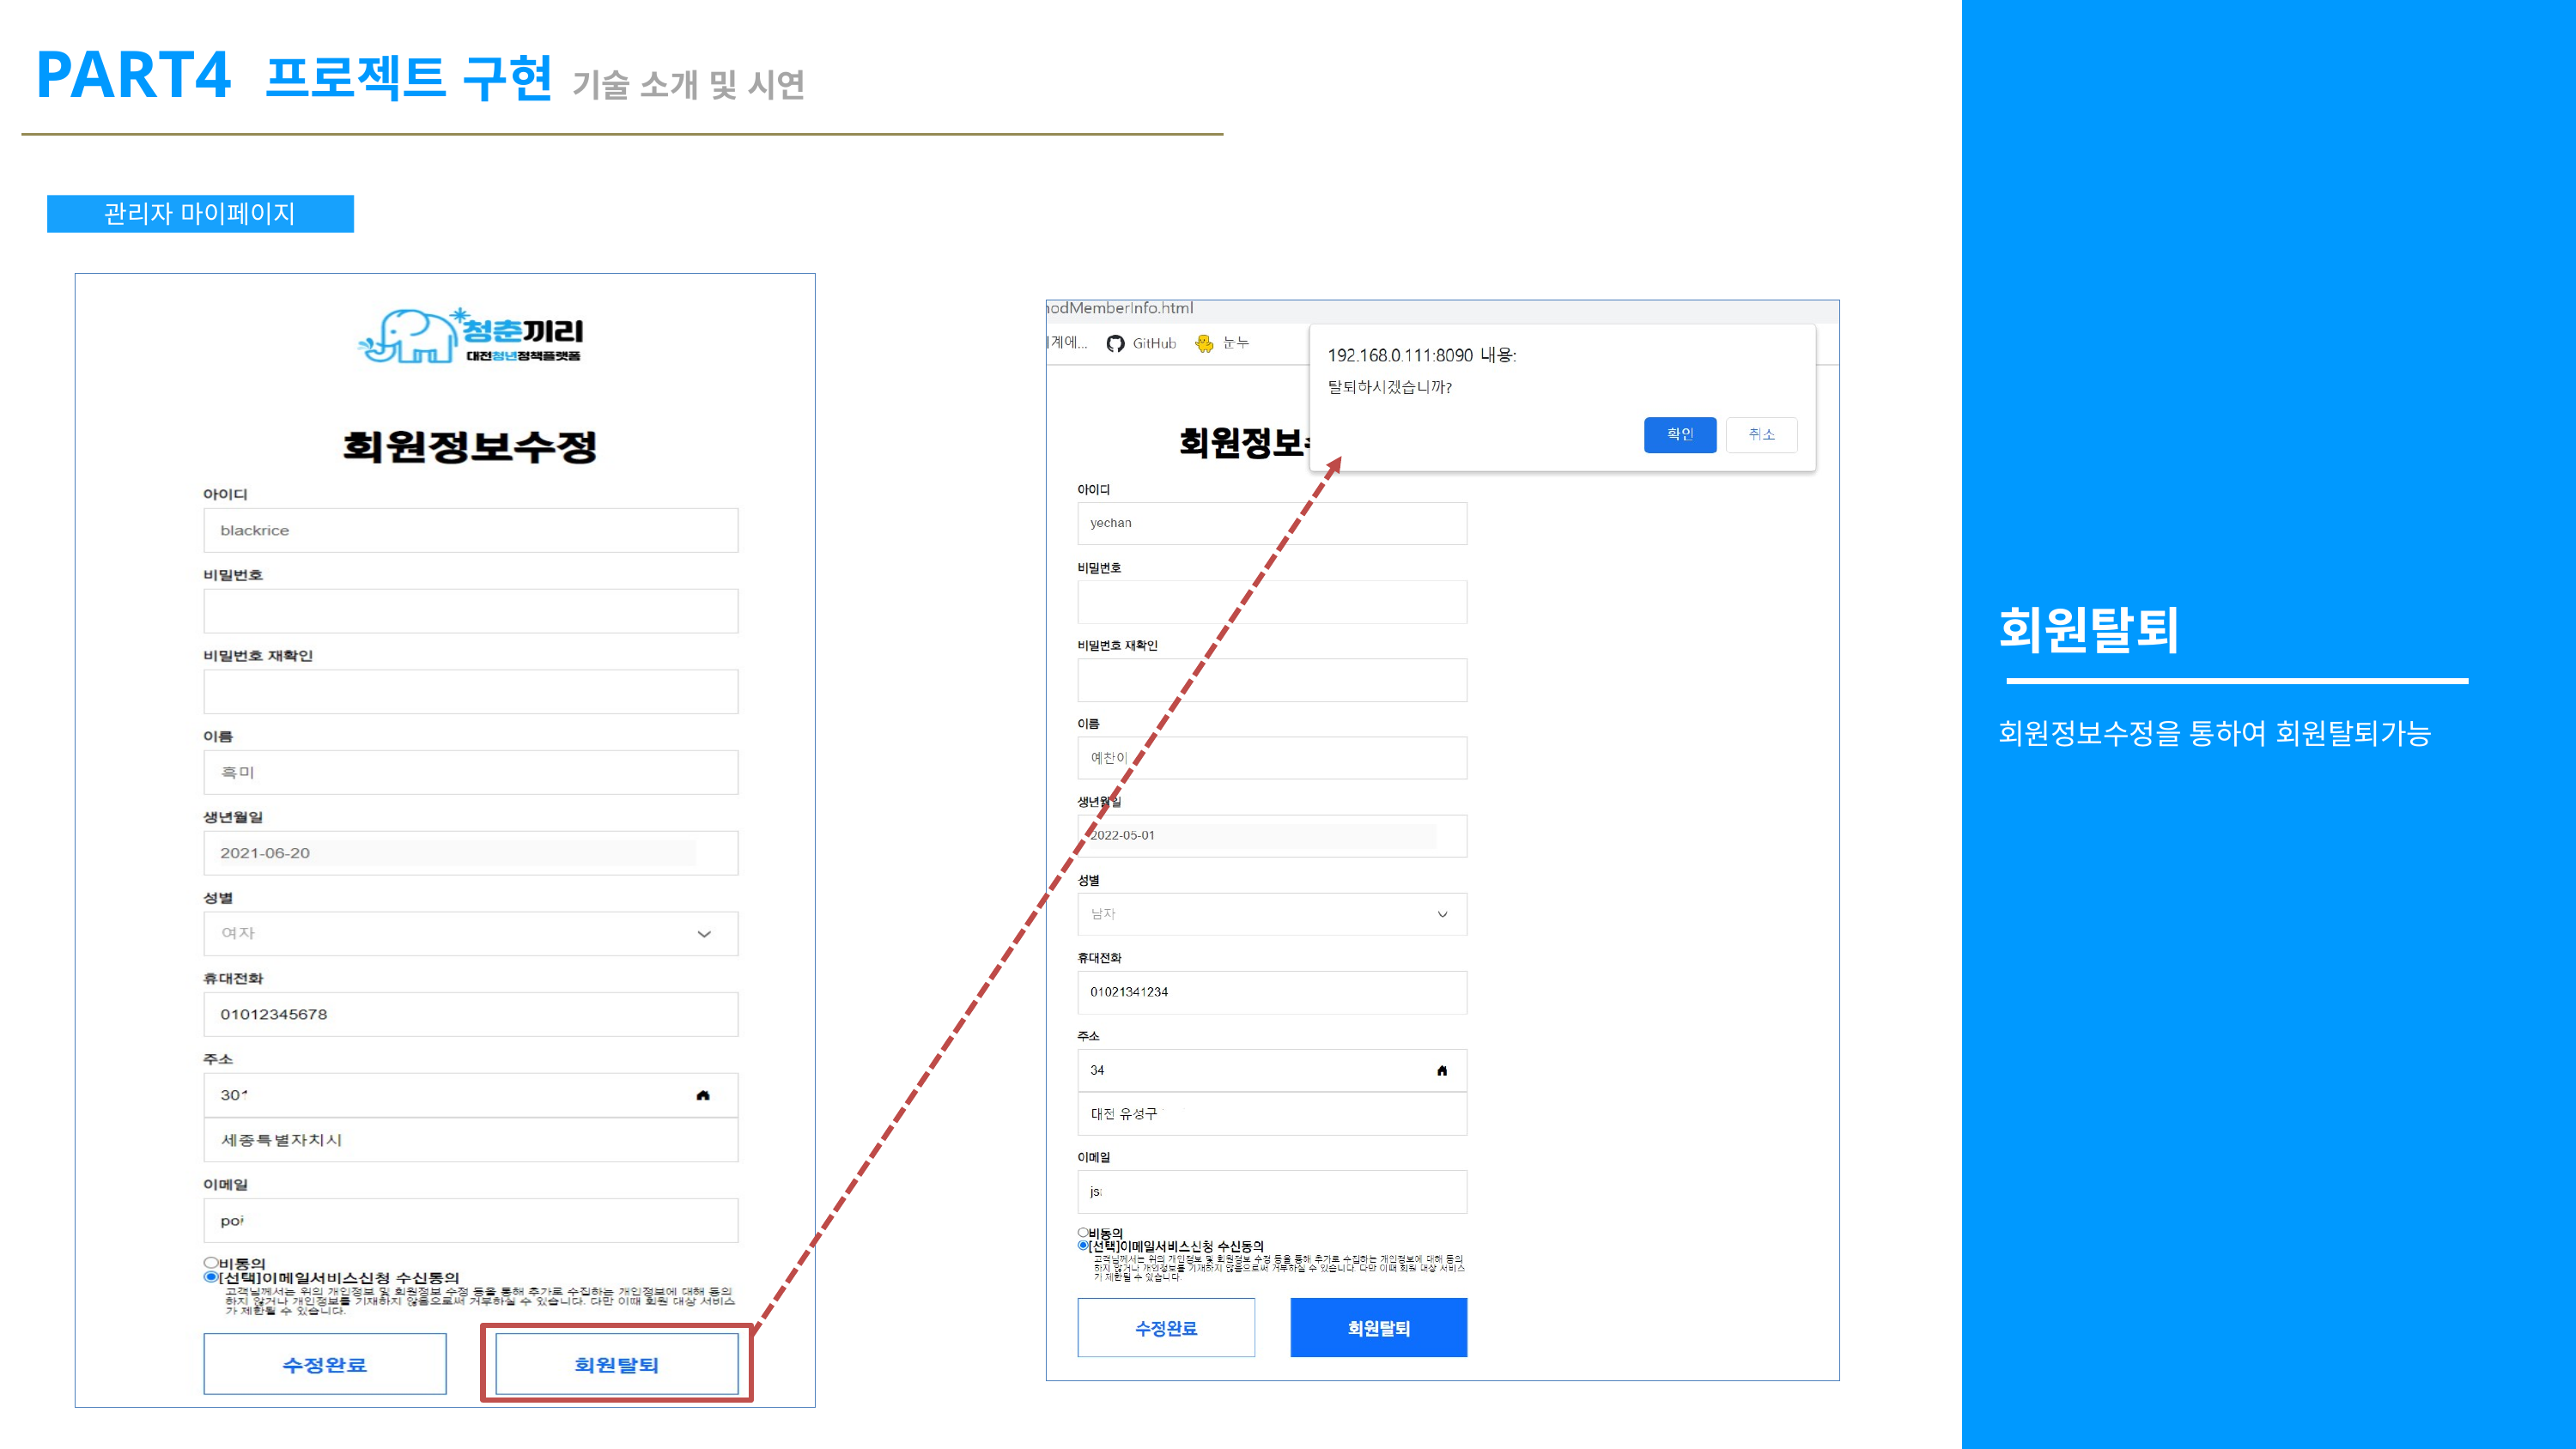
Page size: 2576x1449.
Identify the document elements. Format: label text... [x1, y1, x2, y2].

text_box 관리자 마이페이지 [46, 193, 355, 234]
text_box 회원정보수정을 통하여 회원탈퇴가능 [1985, 709, 2568, 757]
picture [1046, 299, 1840, 1381]
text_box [750, 455, 1342, 1337]
text_box [1962, 0, 2576, 1449]
picture [75, 273, 817, 1408]
text_box 회원탈퇴 [1985, 592, 2482, 666]
text_box PART4 프로젝트 구현 기술 소개 및 시연 [21, 27, 1610, 117]
